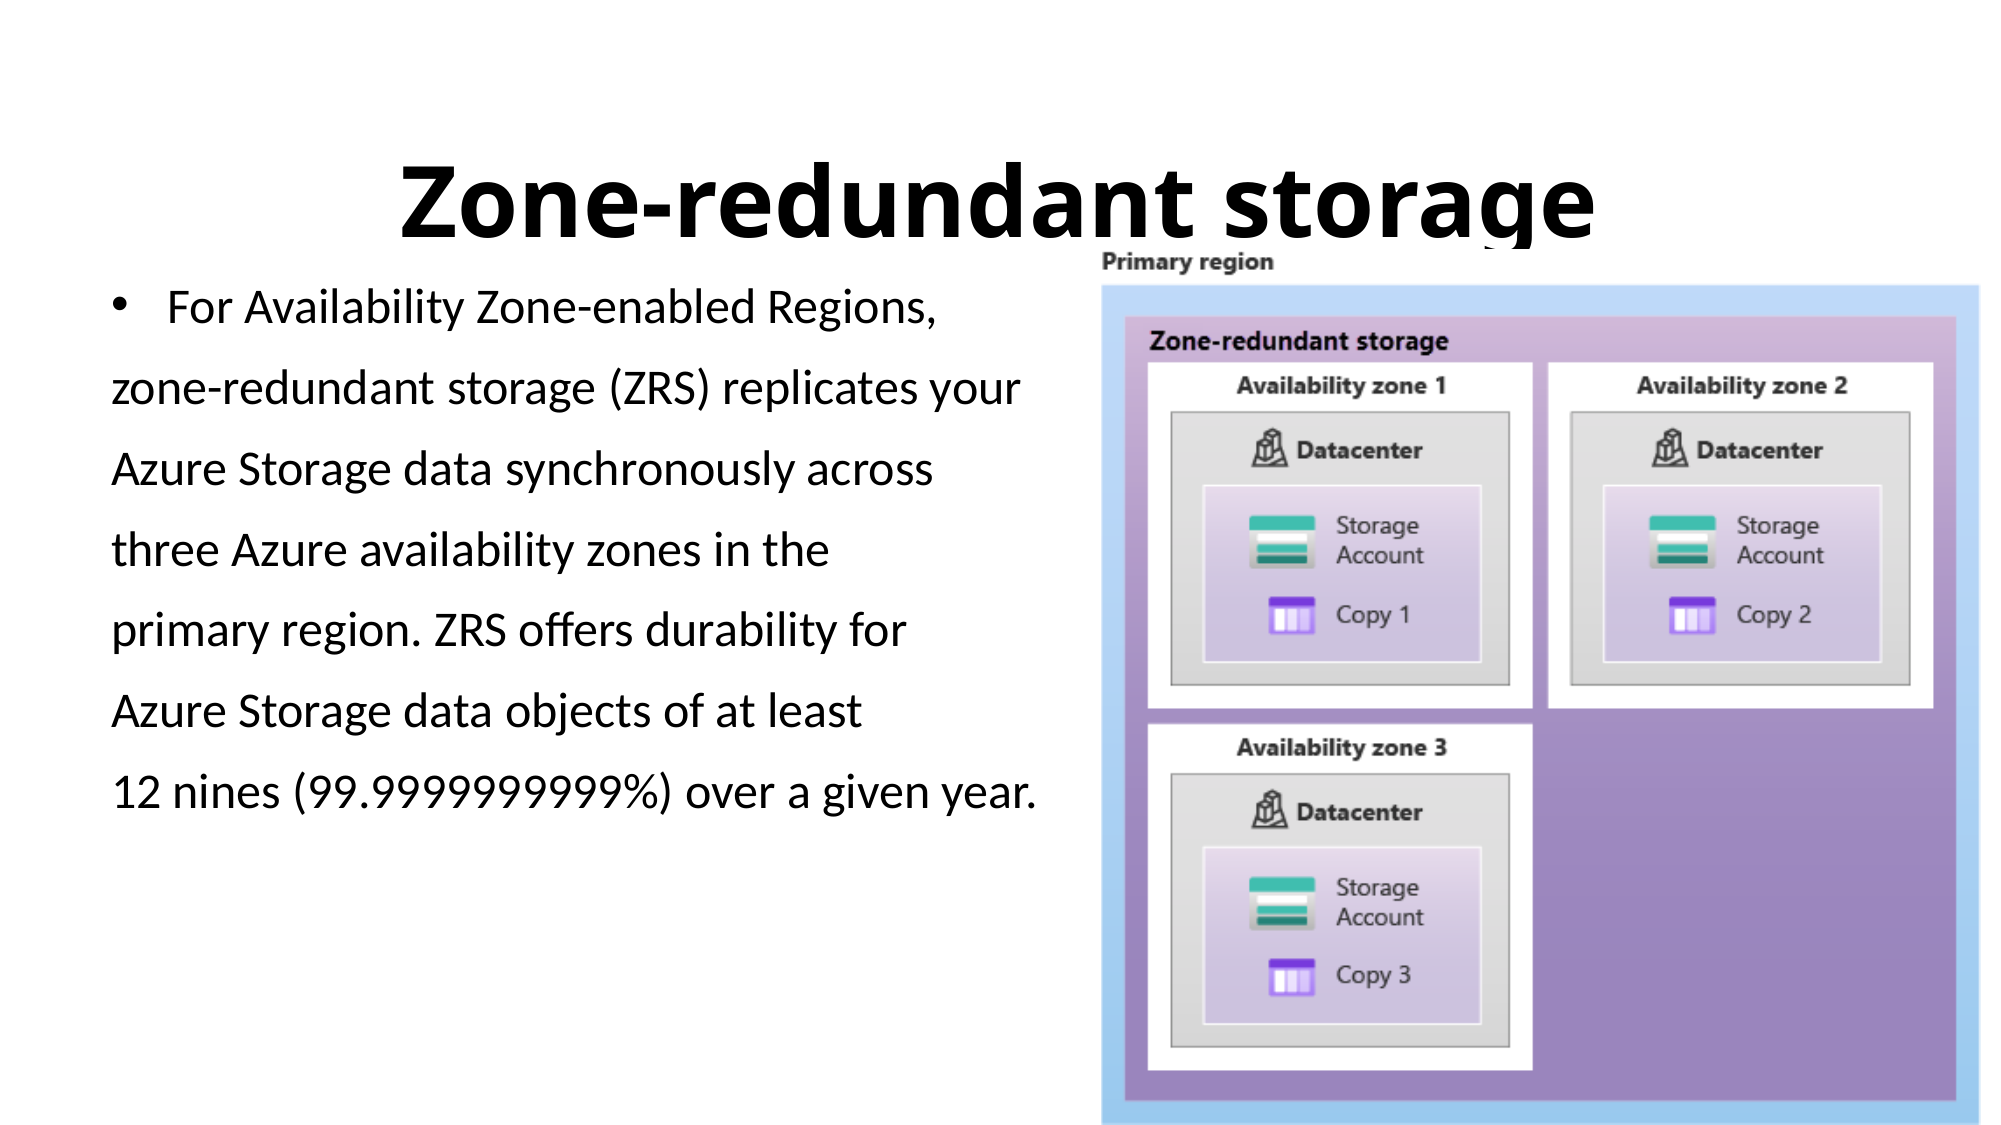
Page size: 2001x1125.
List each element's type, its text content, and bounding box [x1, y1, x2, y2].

subtitle For Availability Zone-enabled Regions, zone-redundant storage (ZRS) replicates your Azure Storage data synchronously across three Azure availability zones in the primary region. ZRS offers durability for Azure Storage data objects of at least 12 nines (99.9999999999%) over a given year. [96, 265, 1101, 1096]
title Zone-redundant storage [249, 80, 1750, 265]
picture [1101, 249, 1981, 1125]
